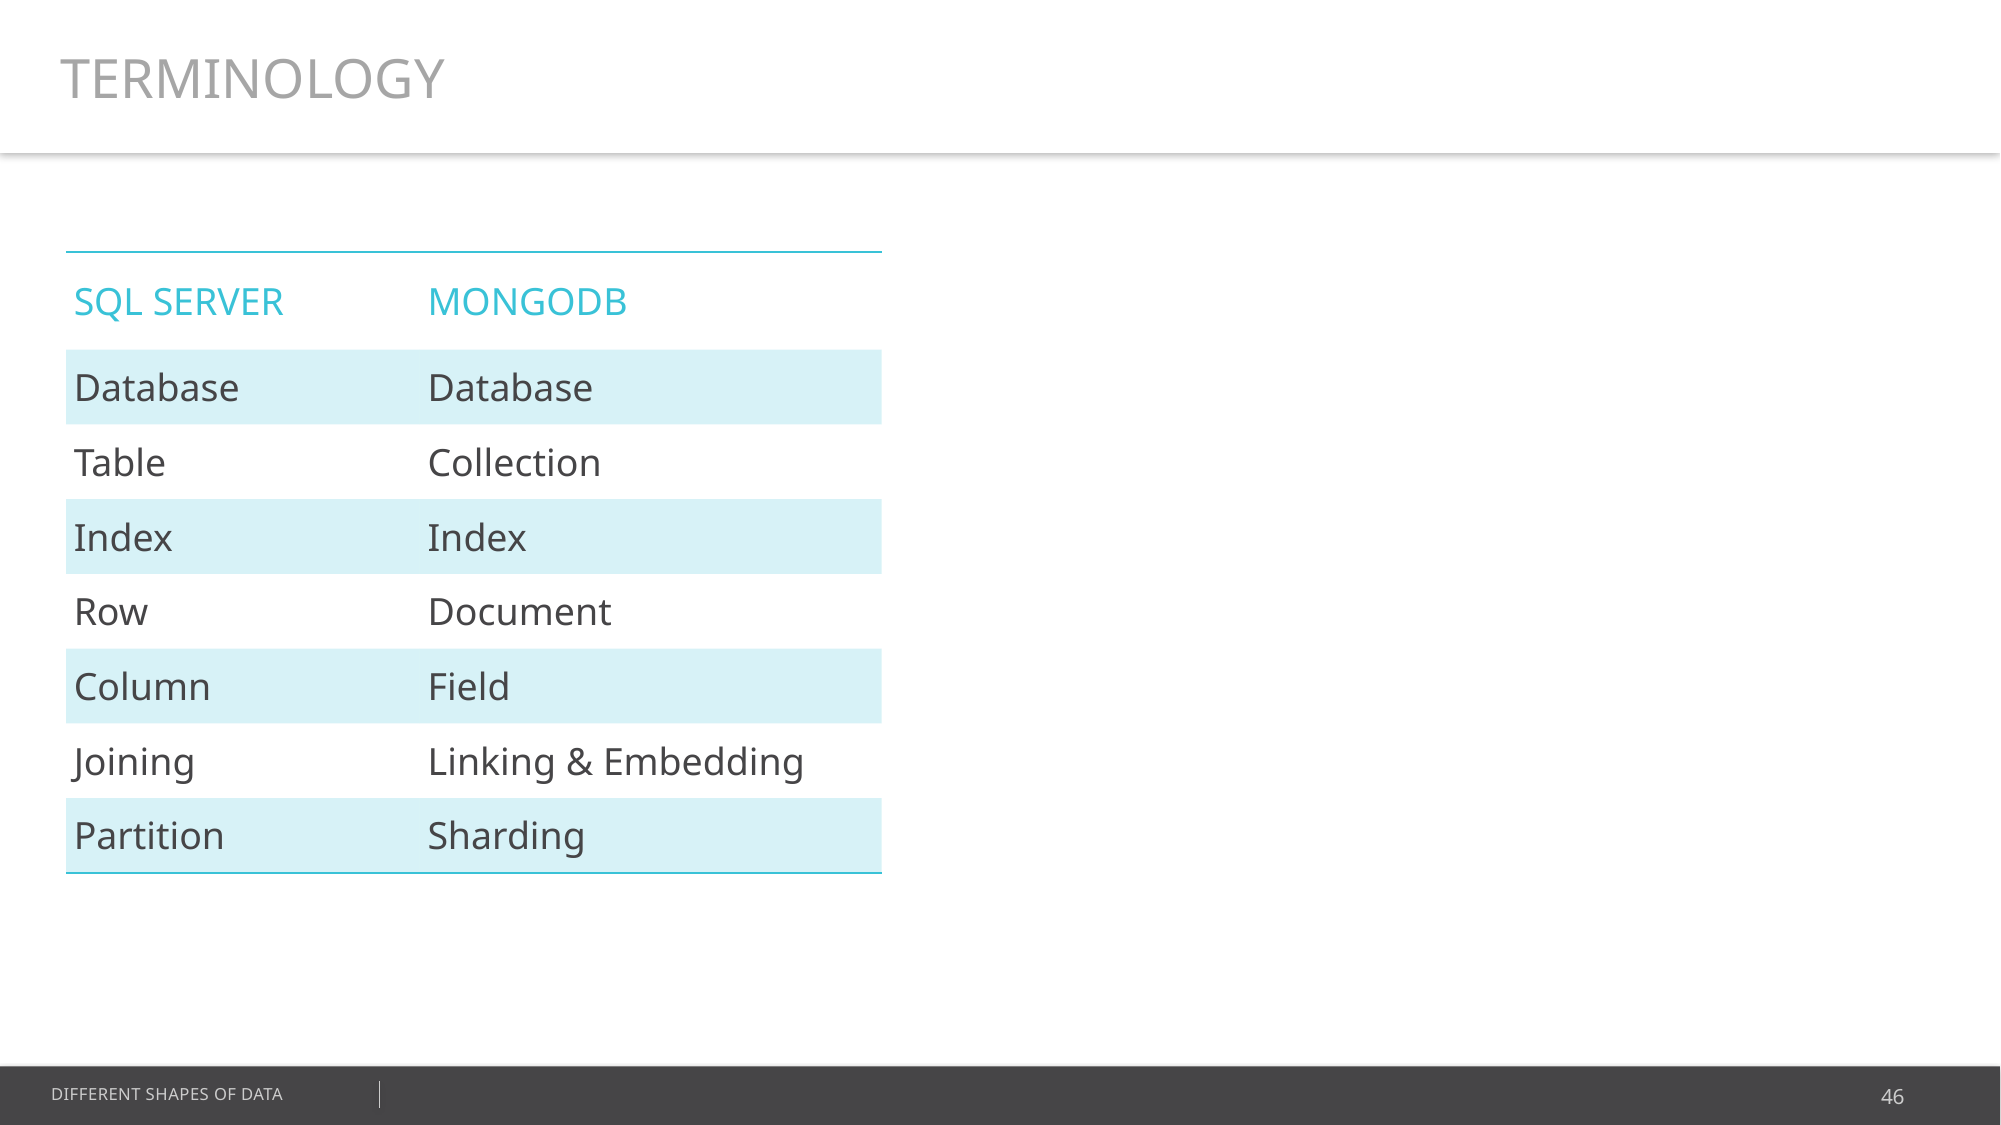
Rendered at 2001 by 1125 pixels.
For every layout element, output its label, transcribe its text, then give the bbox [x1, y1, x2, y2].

table_cell Sharding [420, 798, 882, 872]
table_cell Database [420, 350, 882, 424]
table_cell Linking & Embedding [420, 723, 882, 798]
table_cell Field [420, 649, 882, 723]
table_cell Column [66, 649, 420, 723]
table_cell Collection [420, 424, 882, 499]
table_header MONGODB [420, 253, 882, 350]
table_header SQL SERVER [66, 253, 420, 350]
table_cell Joining [66, 723, 420, 798]
table_cell Index [66, 499, 420, 574]
table_cell Database [66, 350, 420, 424]
list TERMINOLOGY [0, 0, 2000, 153]
table_cell Partition [66, 798, 420, 872]
table_cell Document [420, 574, 882, 649]
table_cell Row [66, 574, 420, 649]
table_cell Table [66, 424, 420, 499]
table_cell Index [420, 499, 882, 574]
